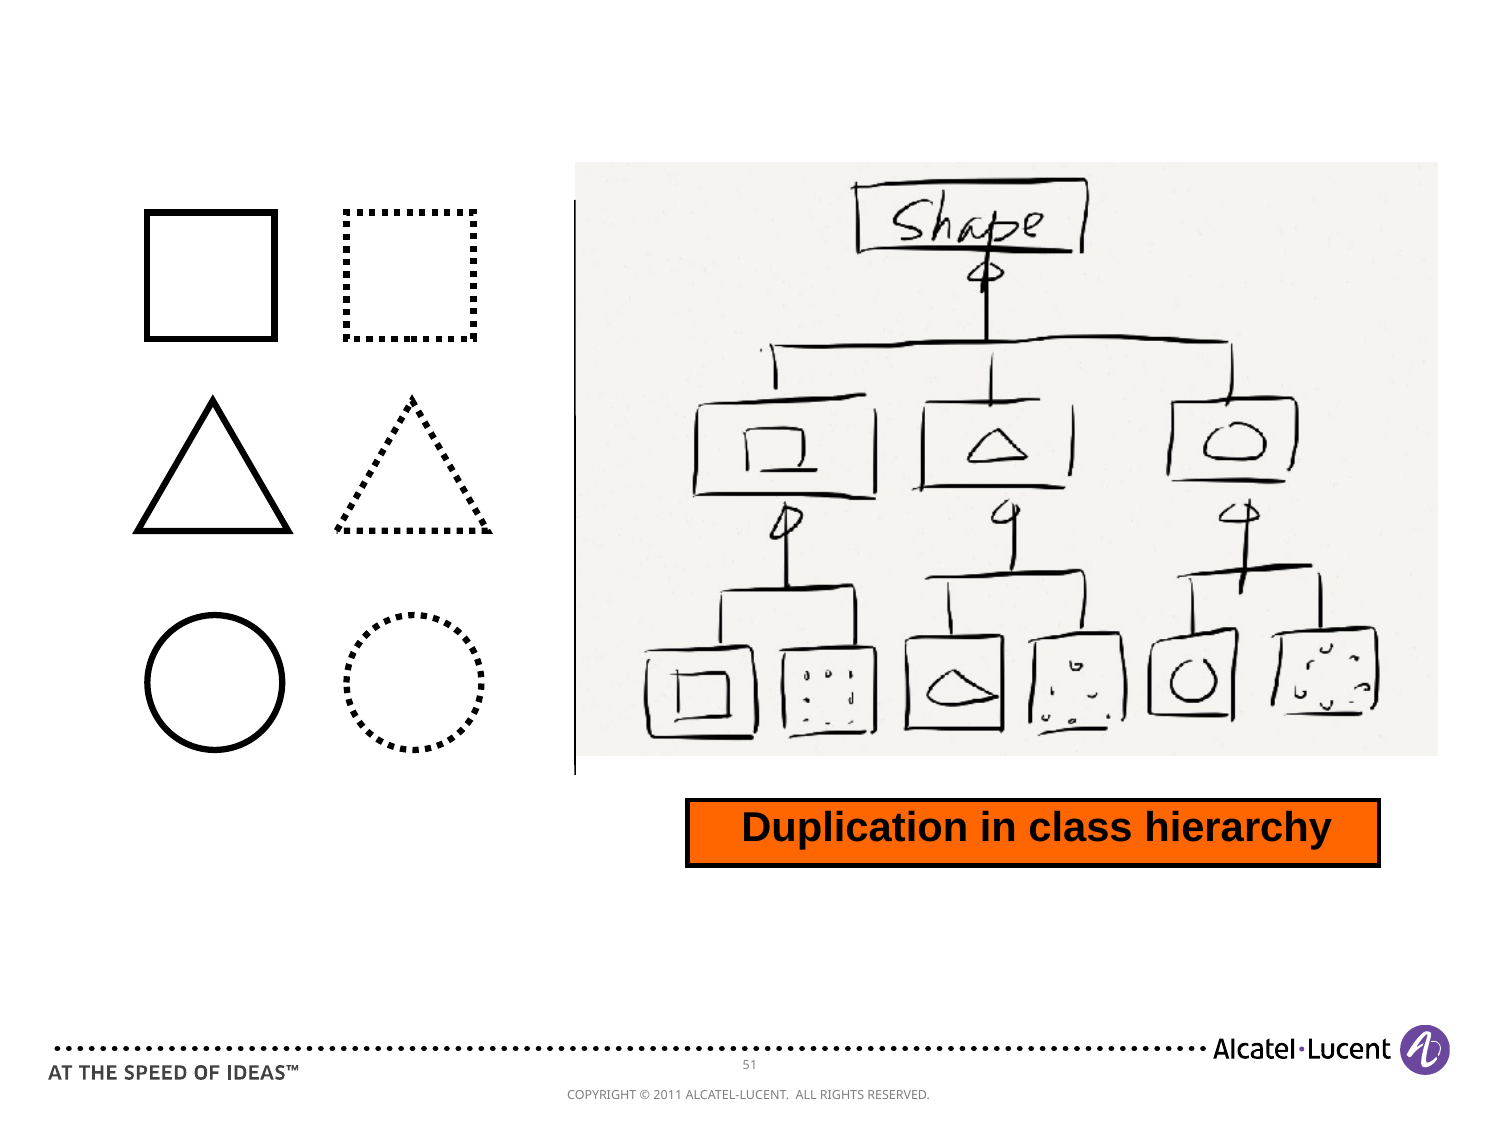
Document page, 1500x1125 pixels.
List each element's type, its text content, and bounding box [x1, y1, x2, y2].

list Duplication in class hierarchy [687, 800, 1379, 866]
text_box [147, 212, 275, 340]
text_box [346, 615, 482, 750]
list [574, 162, 1438, 757]
text_box [346, 212, 474, 340]
text_box [137, 400, 289, 531]
text_box [147, 615, 283, 750]
text_box [336, 400, 488, 531]
